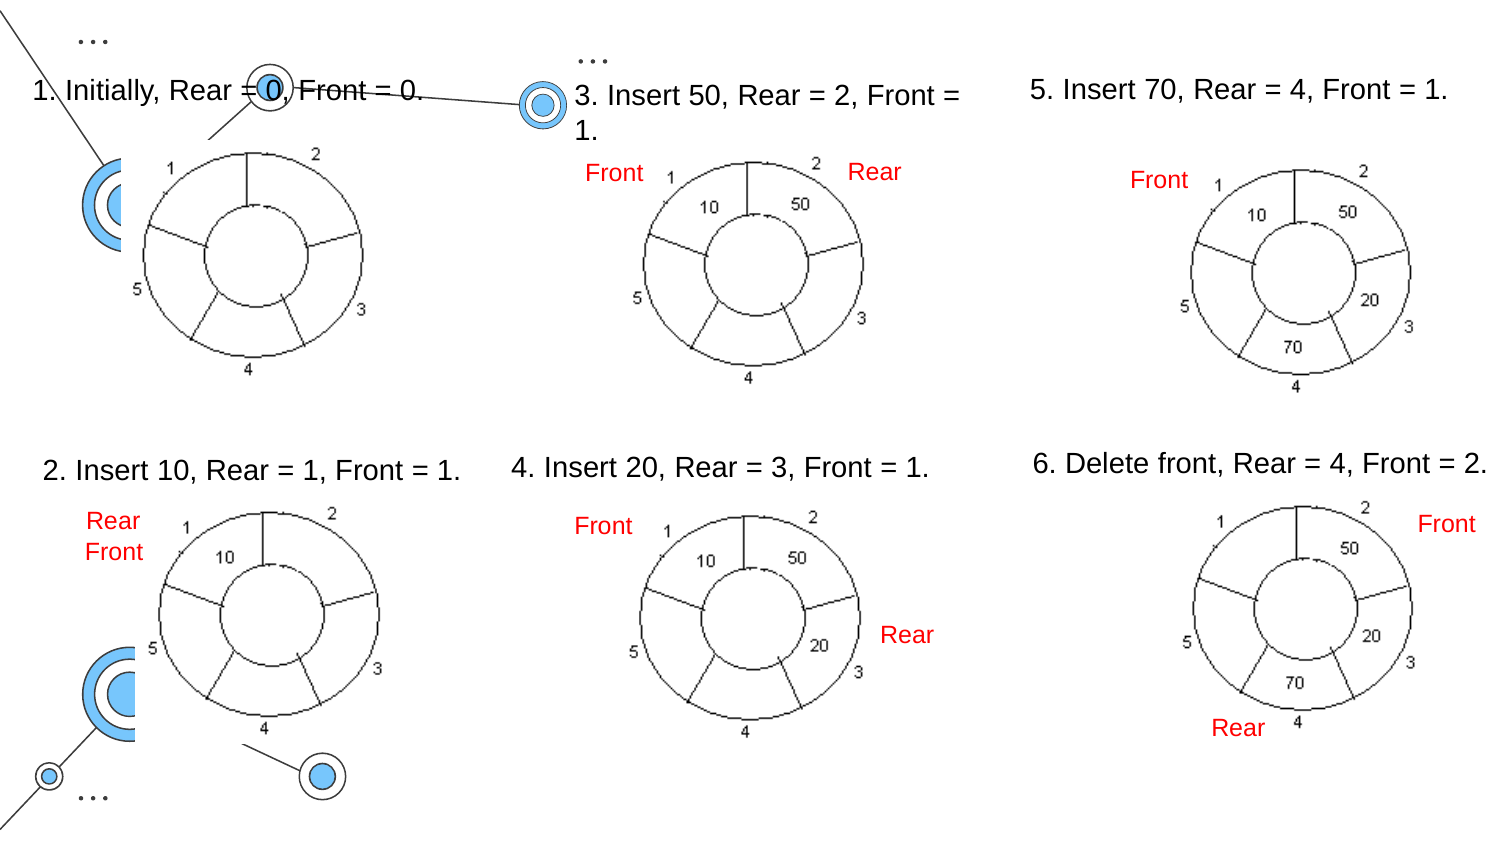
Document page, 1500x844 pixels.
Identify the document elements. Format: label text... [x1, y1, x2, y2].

picture [1159, 491, 1436, 744]
text_box 2. Insert 10, Rear = 1, Front = 1. [27, 443, 499, 494]
text_box Front [570, 149, 619, 195]
text_box Front [1440, 500, 1500, 546]
picture [1153, 157, 1436, 407]
picture [120, 140, 381, 385]
picture [135, 501, 399, 745]
text_box 1. Initially, Rear = 0, Front = 0. [17, 63, 571, 114]
text_box Front [559, 501, 624, 547]
picture [618, 150, 884, 396]
text_box 6. Delete front, Rear = 4, Front = 2. [1017, 436, 1500, 487]
text_box Rear [71, 497, 197, 527]
text_box Rear [832, 147, 958, 193]
picture [627, 500, 869, 750]
text_box 4. Insert 20, Rear = 3, Front = 1. [496, 440, 1009, 491]
text_box 3. Insert 50, Rear = 2, Front = 1. [559, 68, 1001, 154]
text_box 5. Insert 70, Rear = 4, Front = 1. [1015, 62, 1471, 113]
text_box Front [70, 527, 130, 574]
text_box Front [1115, 155, 1241, 201]
text_box Rear [872, 610, 991, 657]
